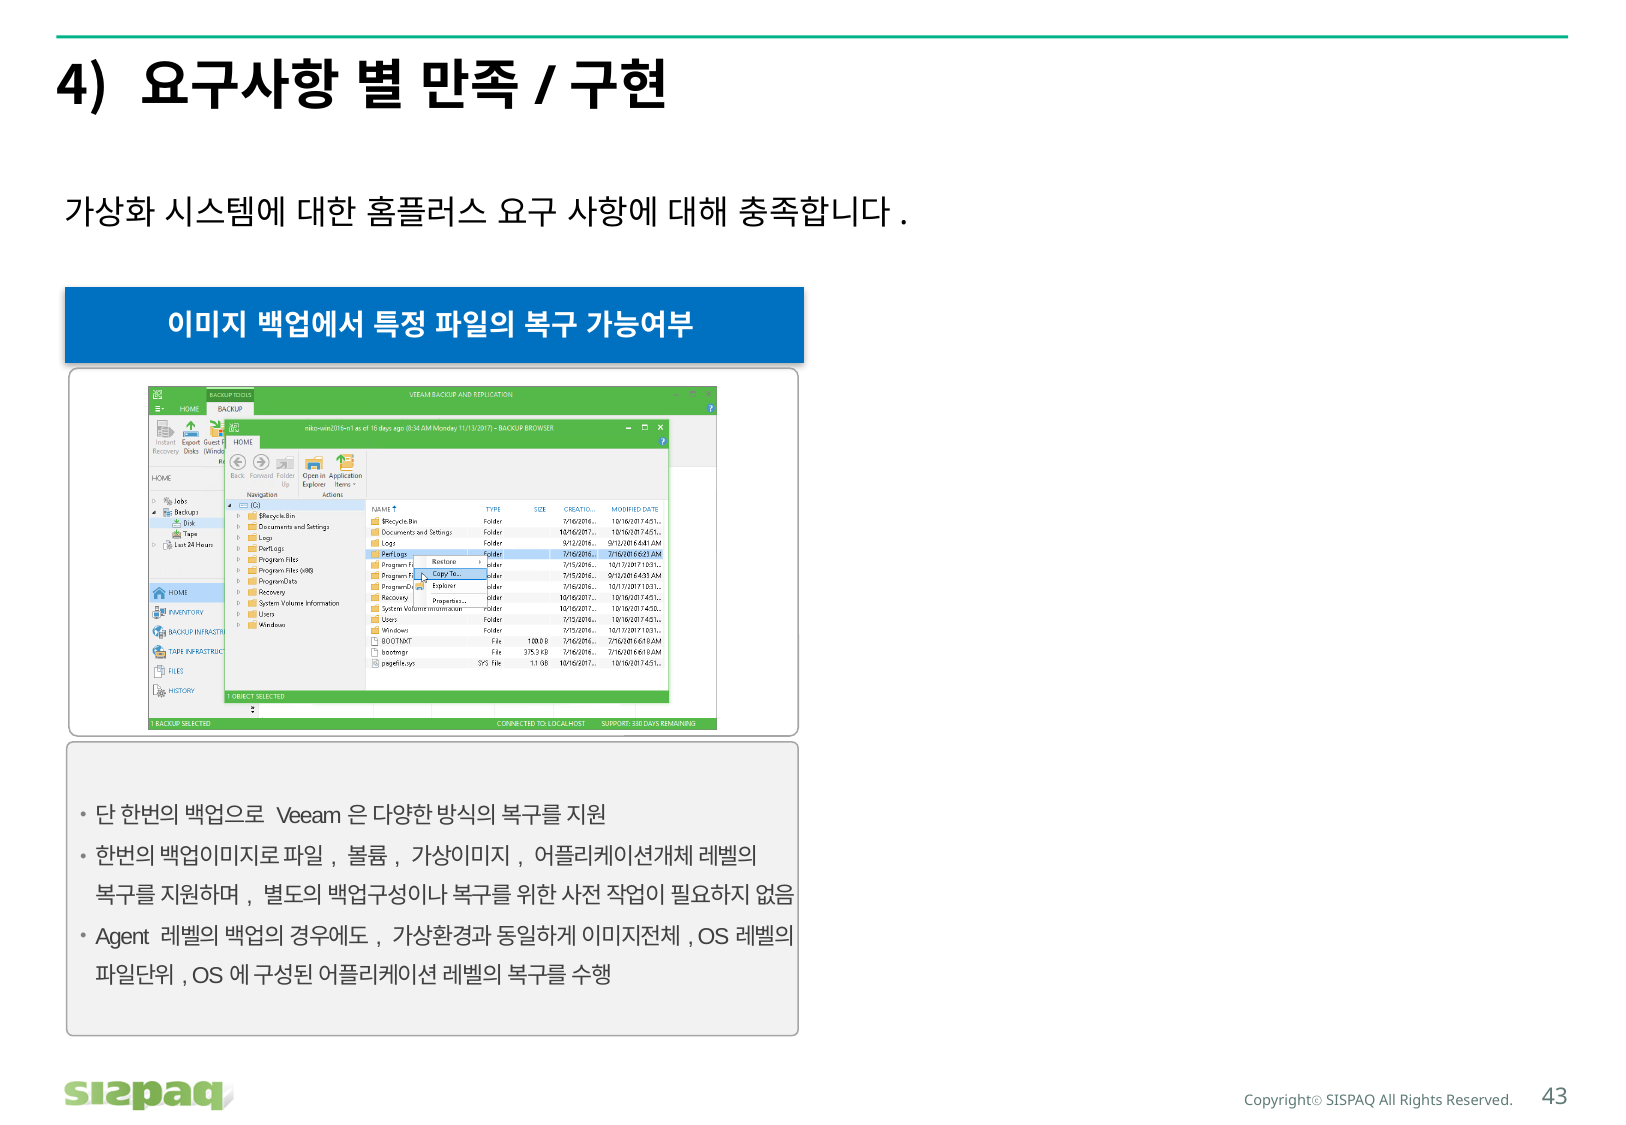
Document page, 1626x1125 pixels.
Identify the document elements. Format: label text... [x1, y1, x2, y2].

title 요구사항 별 만족/구현 [56, 39, 1569, 127]
picture [148, 385, 717, 730]
text_box [68, 368, 799, 737]
picture [56, 1071, 234, 1113]
text_box 단 한번의 백업으로 Veeam은 다양한 방식의 복구를 지원 한번의 백업이미지로 파일, 볼륨, 가상이미지, 어플리케이션개체 레벨의 복구를 지원하며, 별도의 백업구성이나 복구를 위한 사전 작업이 필요하지 없음 Agent 레벨의 백업의 경우에도, 가상환경과 동일하게 이미지전체, OS레벨의 파일단위, OS에 구성된 어플리케이션 레벨의 복구를 수행 [66, 741, 799, 1036]
list 가상화 시스템에 대한 홈플러스 요구 사항에 대해 충족합니다. [64, 129, 1569, 294]
text_box 이미지 백업에서 특정 파일의 복구 가능여부 [65, 287, 804, 363]
